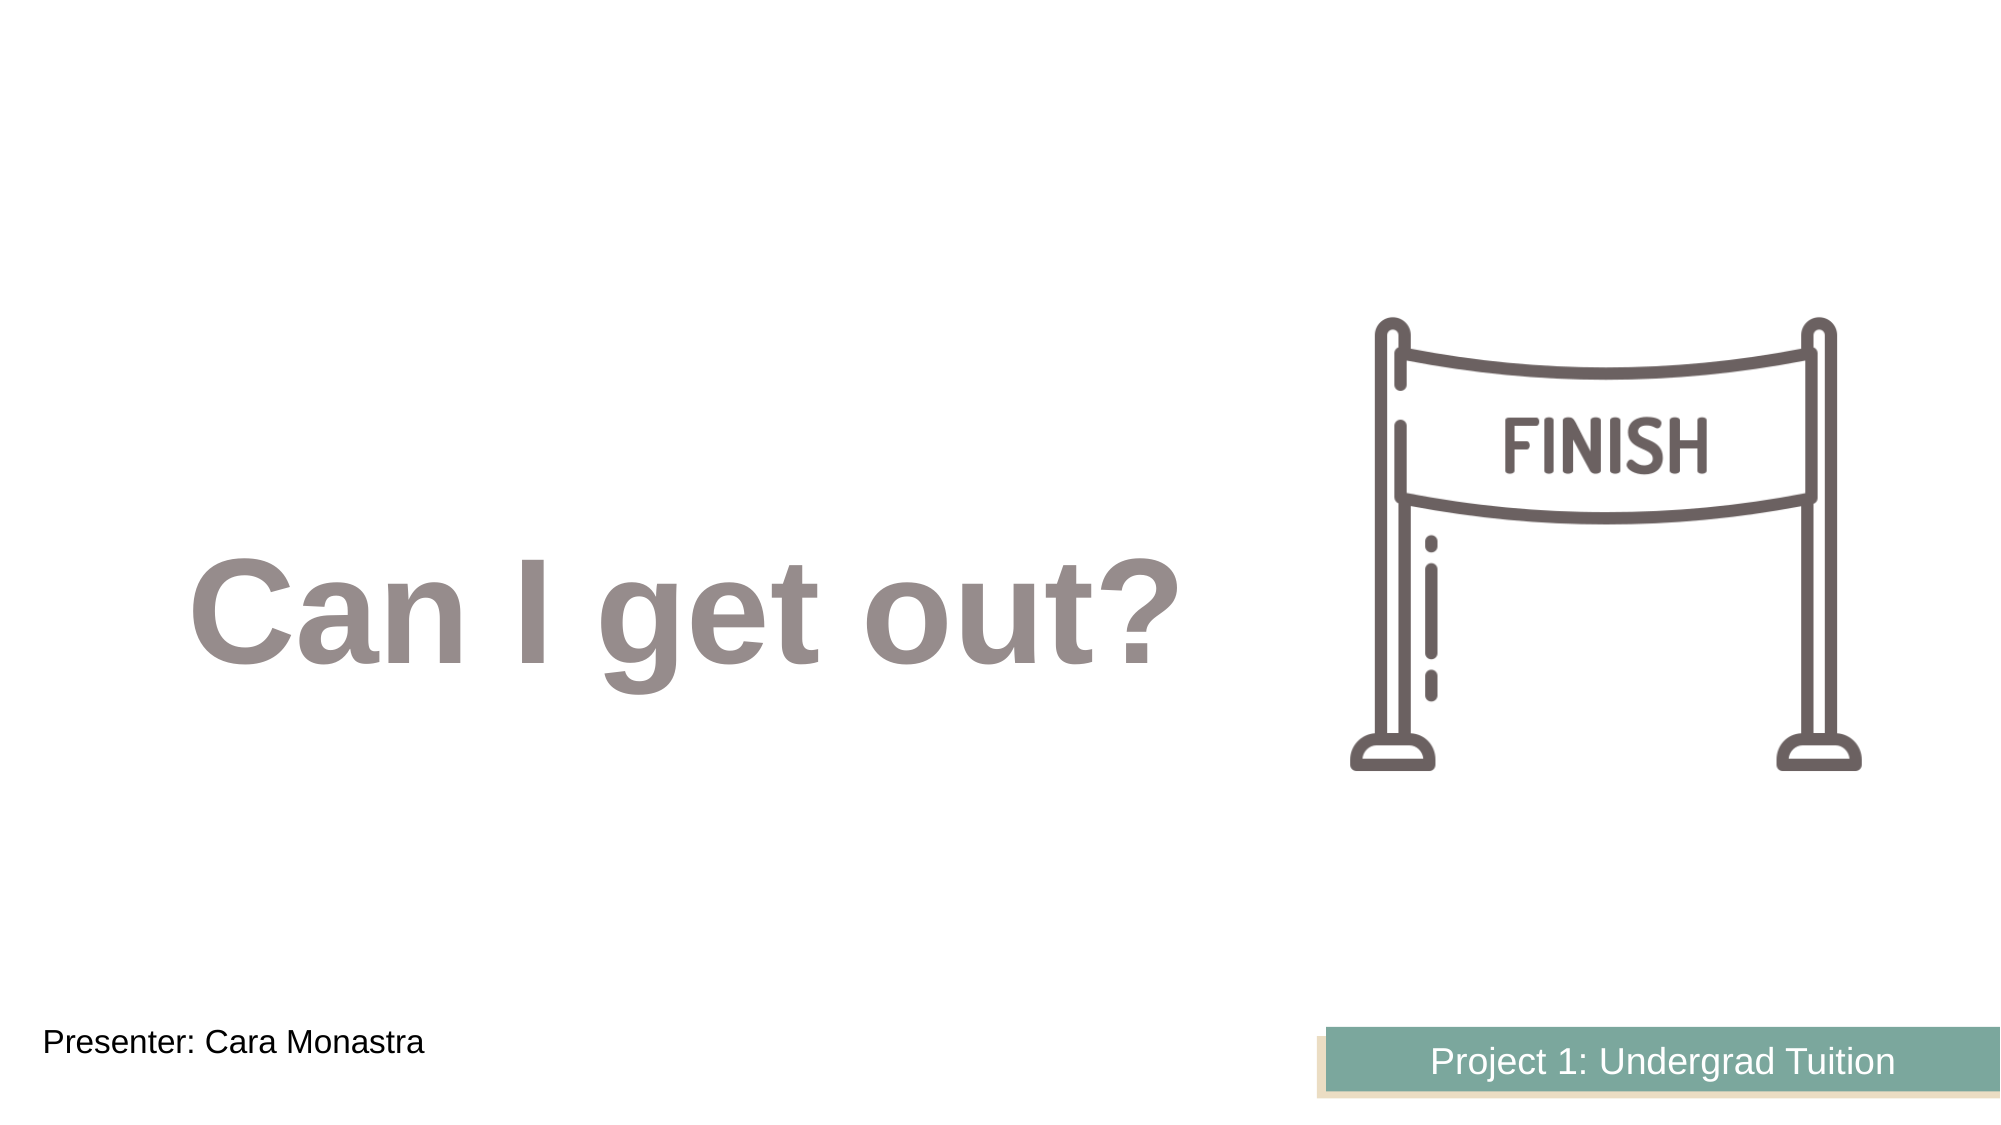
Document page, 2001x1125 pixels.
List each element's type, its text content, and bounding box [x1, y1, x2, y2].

picture [1343, 281, 1869, 807]
text_box Can I get out? [152, 416, 1223, 702]
text_box Presenter: Cara Monastra [27, 1012, 441, 1107]
